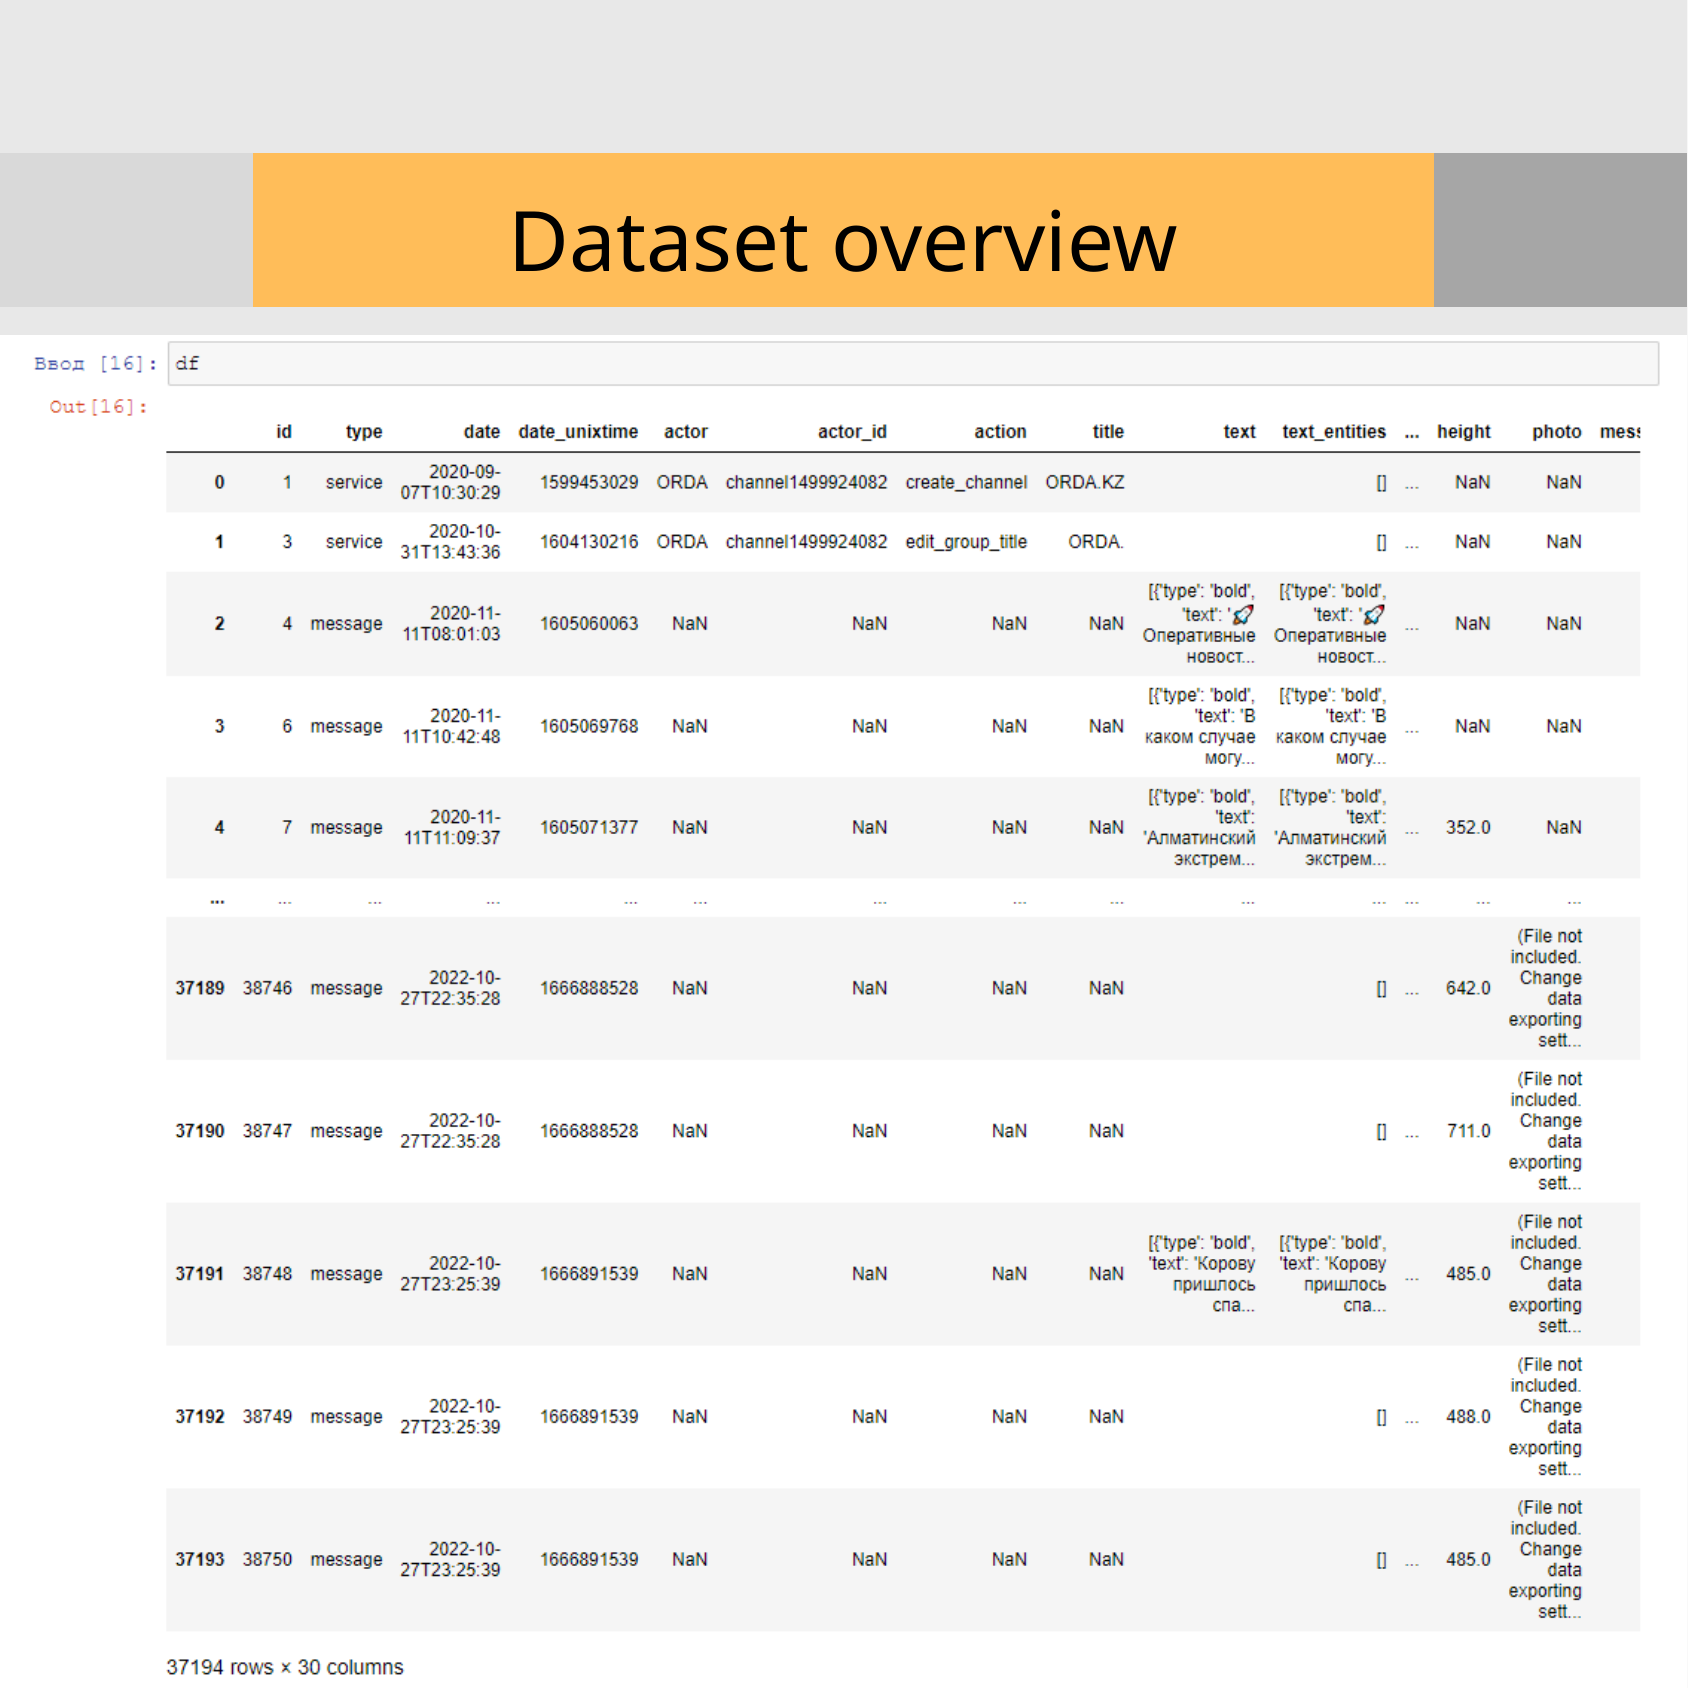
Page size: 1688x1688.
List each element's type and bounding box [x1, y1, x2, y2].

picture [0, 335, 1688, 1688]
text_box [0, 153, 247, 307]
text_box [252, 0, 1435, 332]
text_box [1438, 153, 1688, 307]
